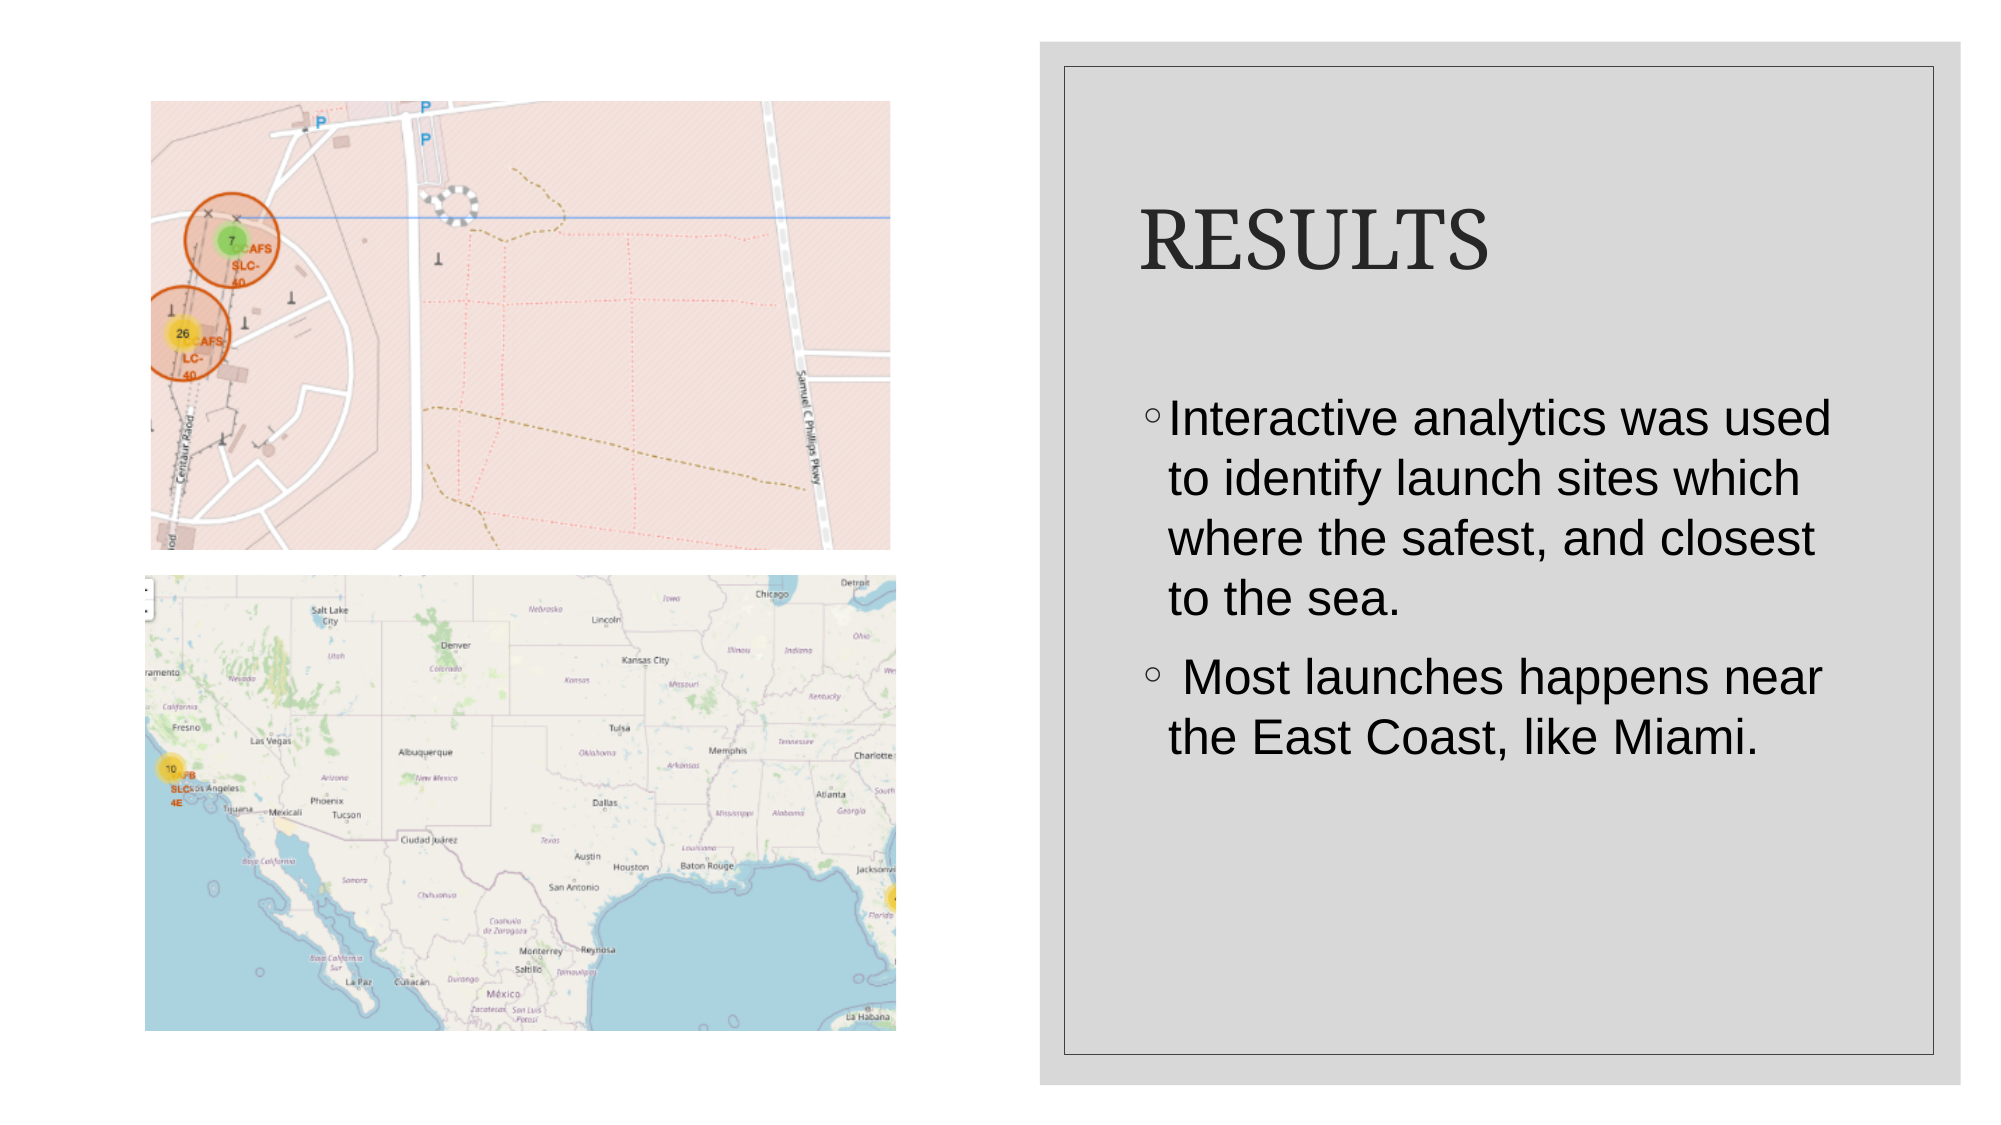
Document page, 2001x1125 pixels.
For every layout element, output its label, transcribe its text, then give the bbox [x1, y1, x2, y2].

text_box [0, 0, 2000, 1125]
list Interactive analytics was used to identify launch sites which where the safest, and closest to the sea. Most launches happens near the East Coast, like Miami. [1123, 377, 1878, 988]
text_box [1039, 41, 1962, 1086]
picture [145, 575, 897, 1031]
title RESULTS [1123, 131, 1878, 353]
picture [150, 101, 891, 550]
text_box [1063, 66, 1935, 1056]
